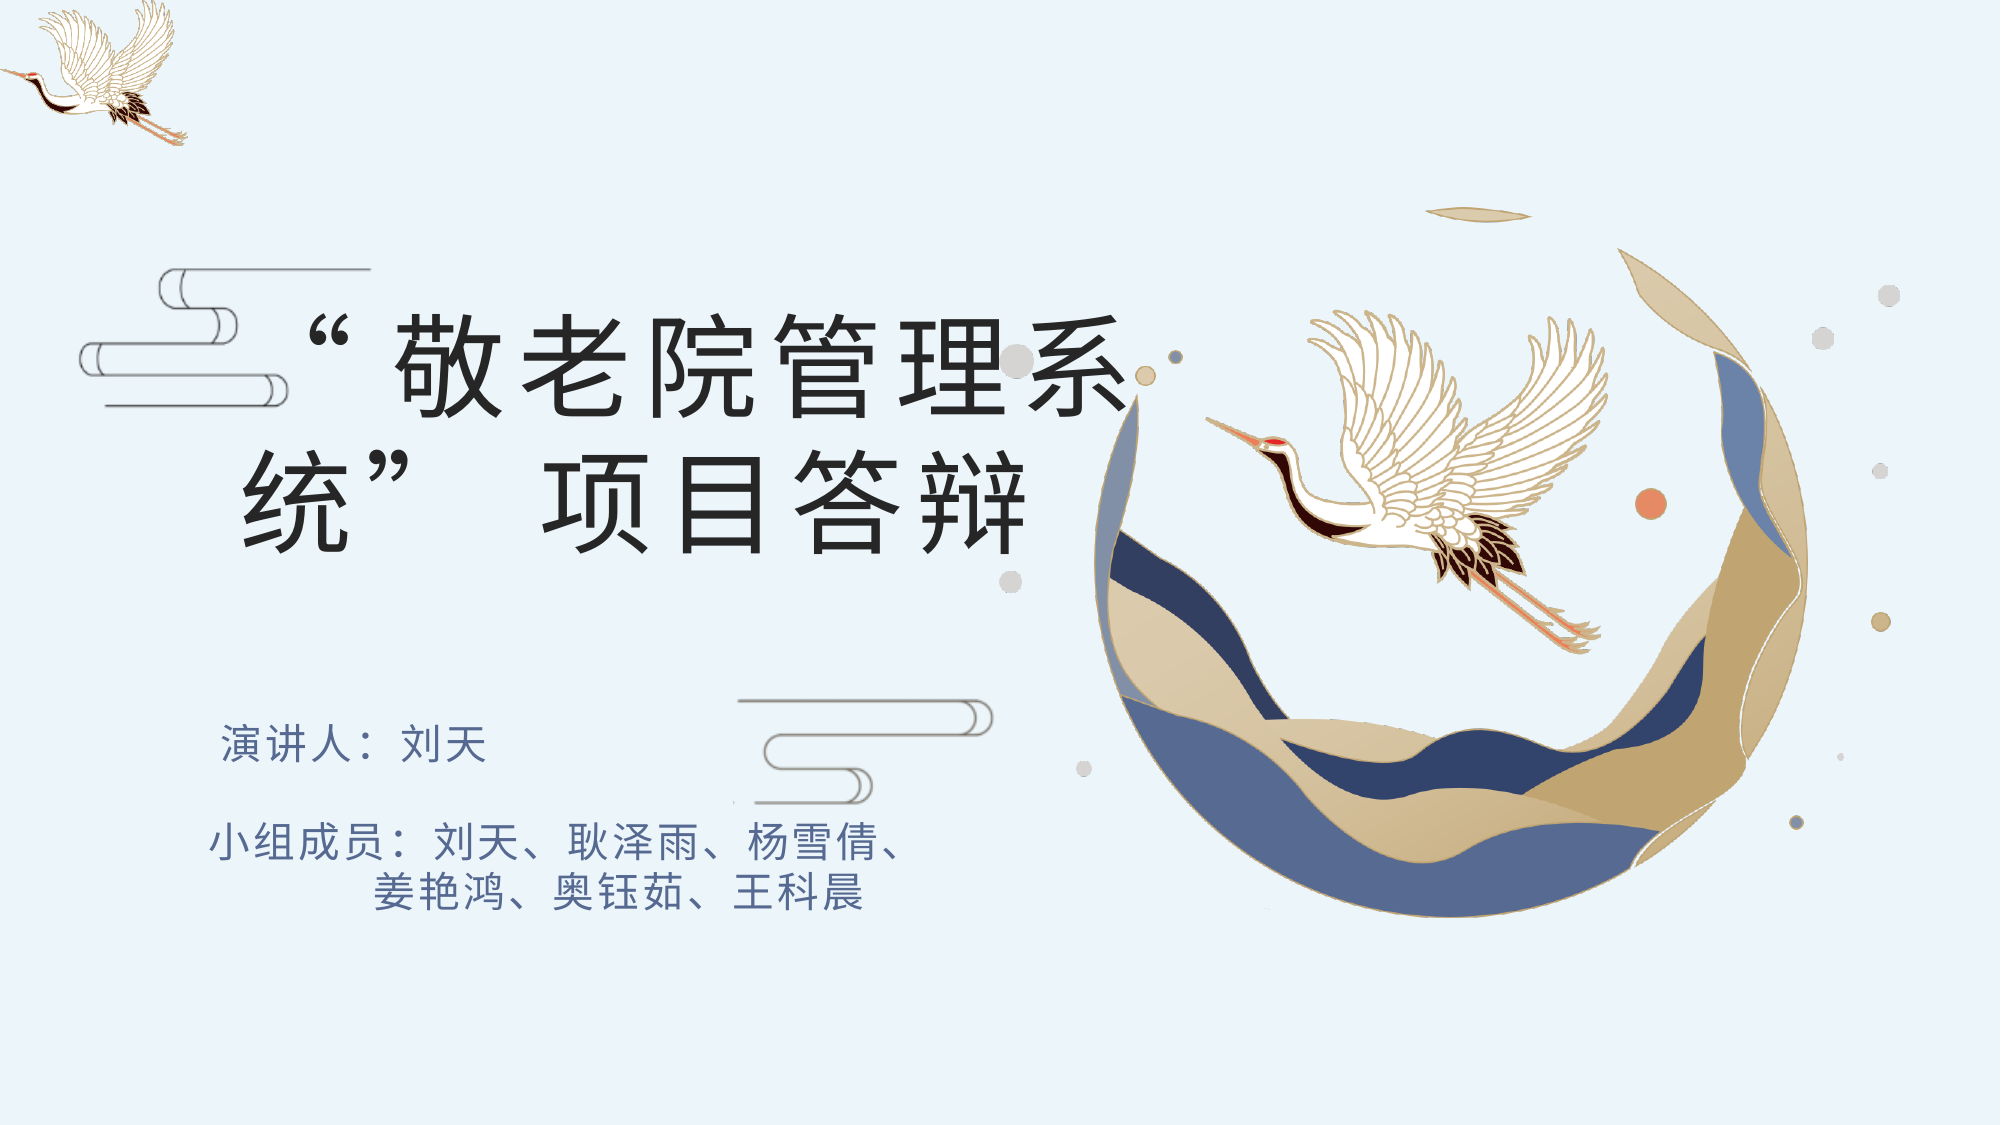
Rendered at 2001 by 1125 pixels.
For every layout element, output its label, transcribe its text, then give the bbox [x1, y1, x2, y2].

list 小组成员：刘天、耿泽雨、杨雪倩、 姜艳鸿、奥钰茹、王科晨 [157, 815, 947, 944]
picture [0, 0, 188, 146]
picture [733, 207, 1900, 918]
list 演讲人：刘天 [169, 717, 726, 785]
title “敬老院管理系统” 项目答辩 [225, 285, 1274, 576]
picture [45, 228, 391, 460]
